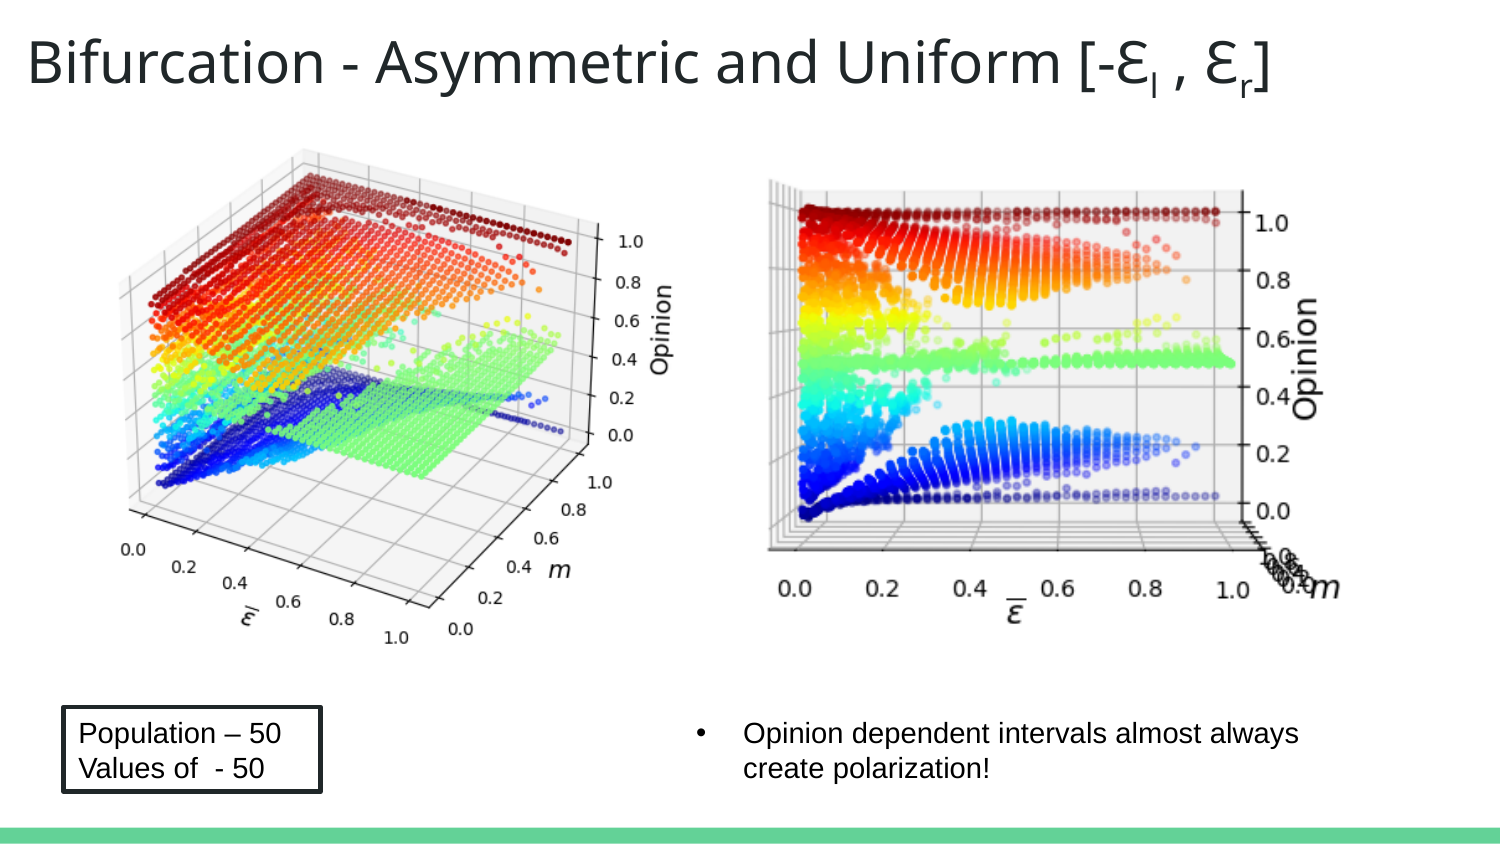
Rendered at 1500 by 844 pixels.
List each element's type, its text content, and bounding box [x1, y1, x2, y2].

picture [63, 123, 693, 655]
picture [710, 151, 1356, 660]
text_box Opinion dependent intervals almost always create polarization! [681, 707, 1367, 792]
title Bifurcation - Asymmetric and Uniform [-ℇl , ℇr] [11, 10, 1410, 105]
